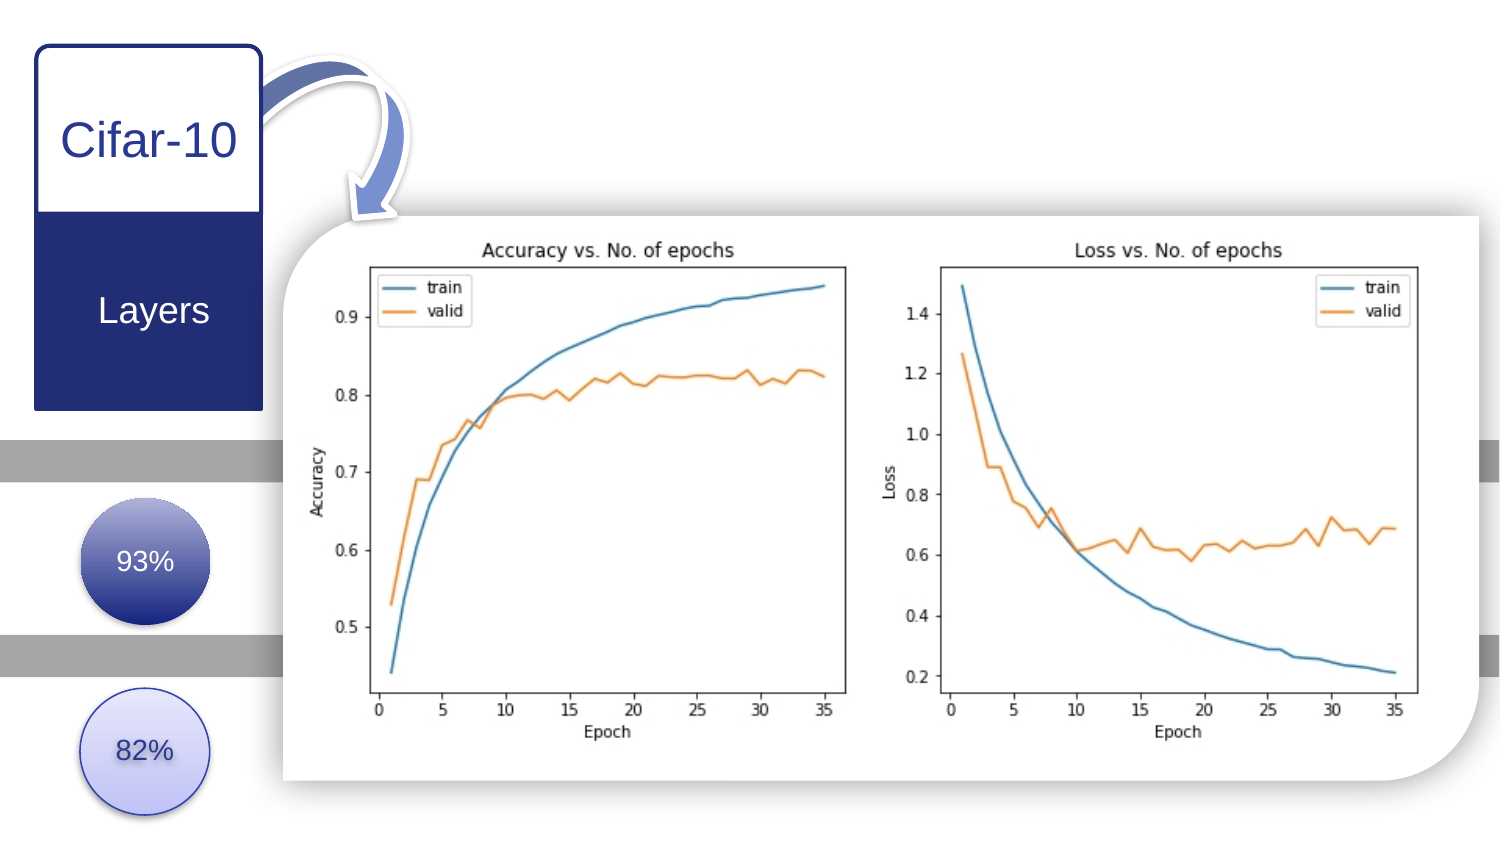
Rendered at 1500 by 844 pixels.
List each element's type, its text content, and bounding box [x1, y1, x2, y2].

text_box [0, 483, 256, 634]
text_box [266, 55, 411, 221]
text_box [35, 45, 262, 214]
text_box [0, 0, 1500, 440]
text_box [80, 497, 211, 626]
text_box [35, 221, 262, 409]
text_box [79, 687, 210, 816]
text_box Accuracy : TEST [0, 634, 256, 678]
picture [290, 222, 1473, 774]
text_box [0, 678, 1500, 844]
text_box Accuracy : TRAIN [0, 440, 256, 483]
